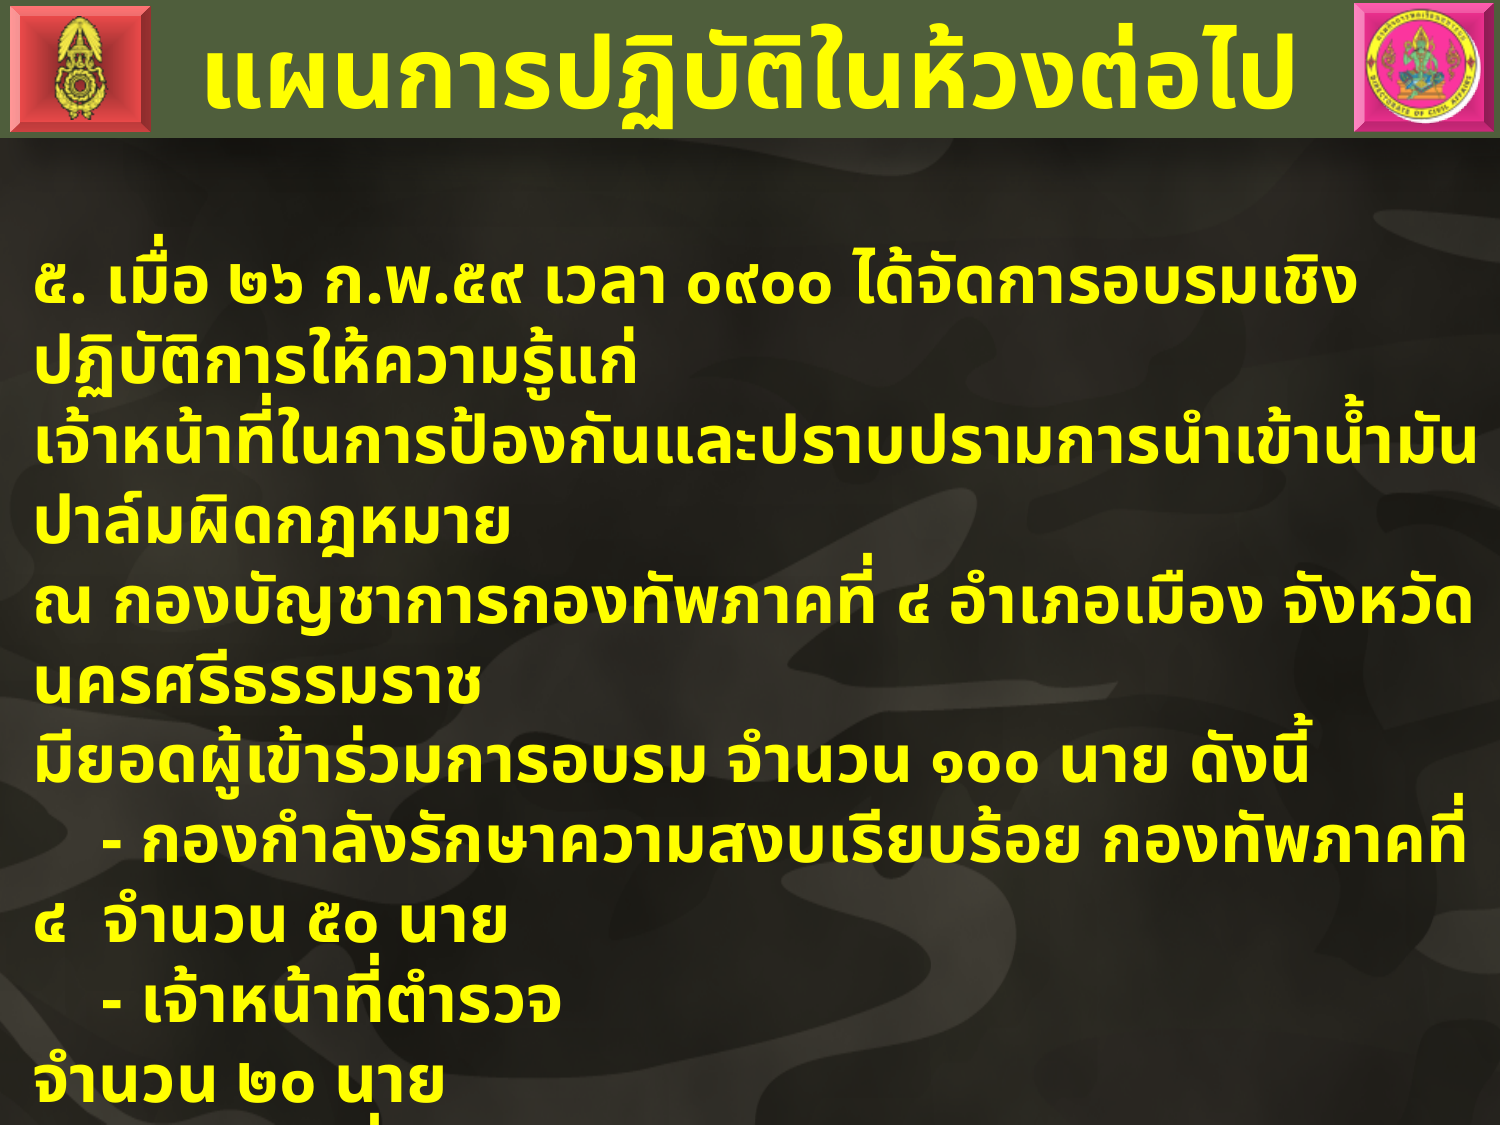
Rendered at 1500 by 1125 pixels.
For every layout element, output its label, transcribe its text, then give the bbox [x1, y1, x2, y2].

text_box [9, 5, 152, 133]
picture [40, 16, 118, 121]
text_box แผนการปฏิบัติในห้วงต่อไป [0, 0, 1500, 138]
picture [0, 138, 1500, 1125]
text_box ๕. เมื่อ ๒๖ ก.พ.๕๙ เวลา ๐๙๐๐ ได้จัดการอบรมเชิงปฏิบัติการให้ความรู้แก่ เจ้าหน้าที่ในการป้องกันและปราบปรามการนำเข้าน้ำมันปาล์มผิดกฎหมาย ณ กองบัญชาการกองทัพภาคที่ ๔ อำเภอเมือง จังหวัดนครศรีธรรมราช มียอดผู้เข้าร่วมการอบรม จำนวน ๑๐๐ นาย ดังนี้ - กองกำลังรักษาความสงบเรียบร้อย กองทัพภาคที่ ๔ จำนวน ๕๐ นาย - เจ้าหน้าที่ตำรวจ จำนวน ๒๐ นาย - เจ้าหน้าที่พานิชย์จังหวัด จำนวน ๑๕ คน - เจ้าหน้าที่กรมศุลกากร จำนวน ๑๕ คน [17, 229, 1500, 1125]
picture [1363, 6, 1480, 122]
